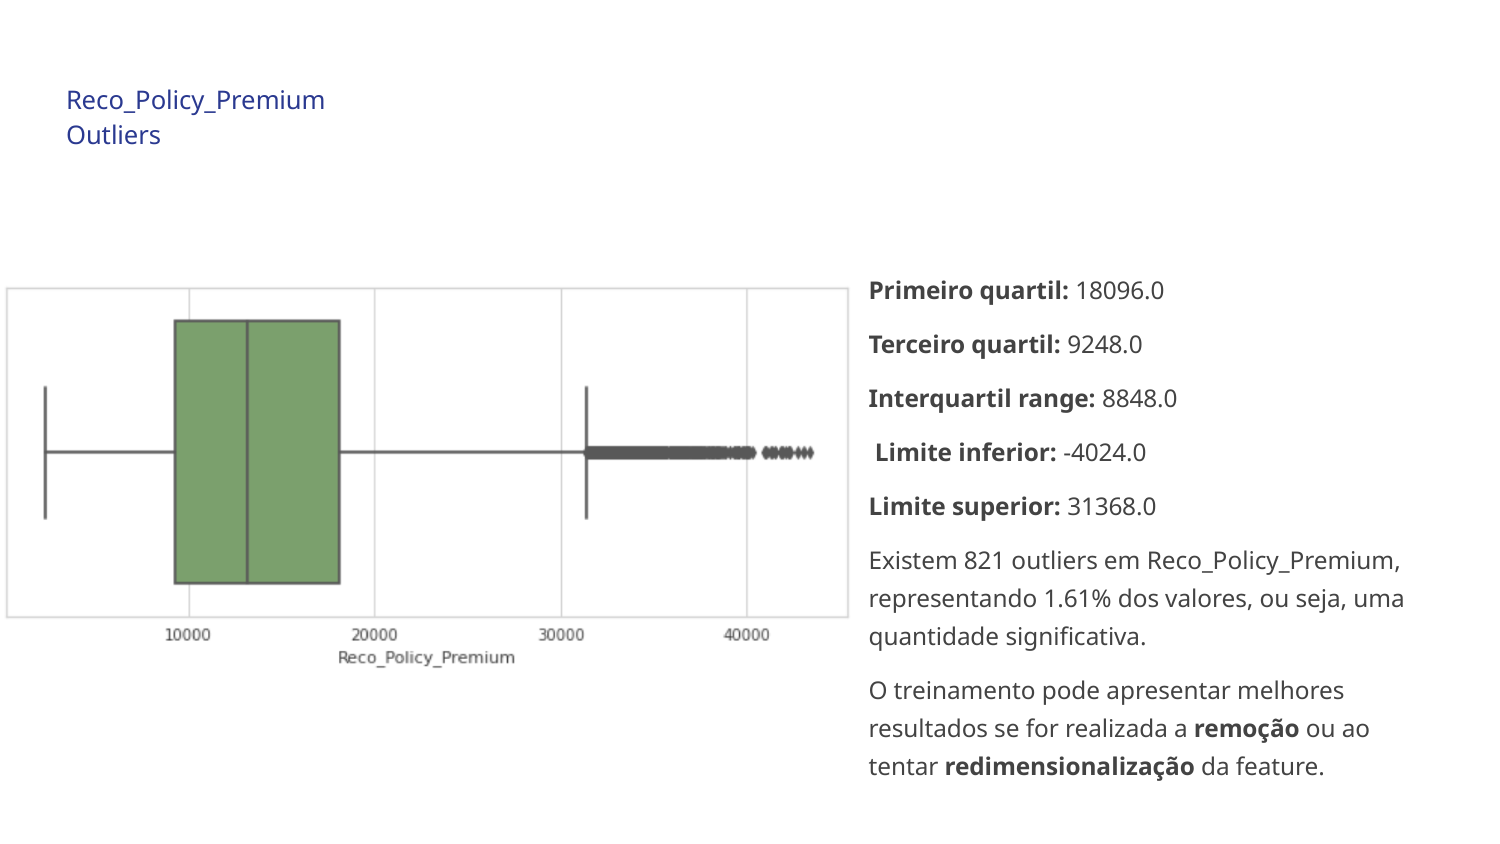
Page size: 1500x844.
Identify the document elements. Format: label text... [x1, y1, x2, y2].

list Primeiro quartil: 18096.0 Terceiro quartil: 9248.0 Interquartil range: 8848.0 Limite inferior: -4024.0 Limite superior: 31368.0 Existem 821 outliers em Reco_Policy_Premium, representando 1.61% dos valores, ou seja, uma quantidade significativa. O treinamento pode apresentar melhores resultados se for realizada a remoção ou ao tentar redimensionalização da feature. [853, 251, 1449, 800]
picture [0, 272, 863, 669]
title Reco_Policy_Premium Outliers [51, 67, 1449, 167]
